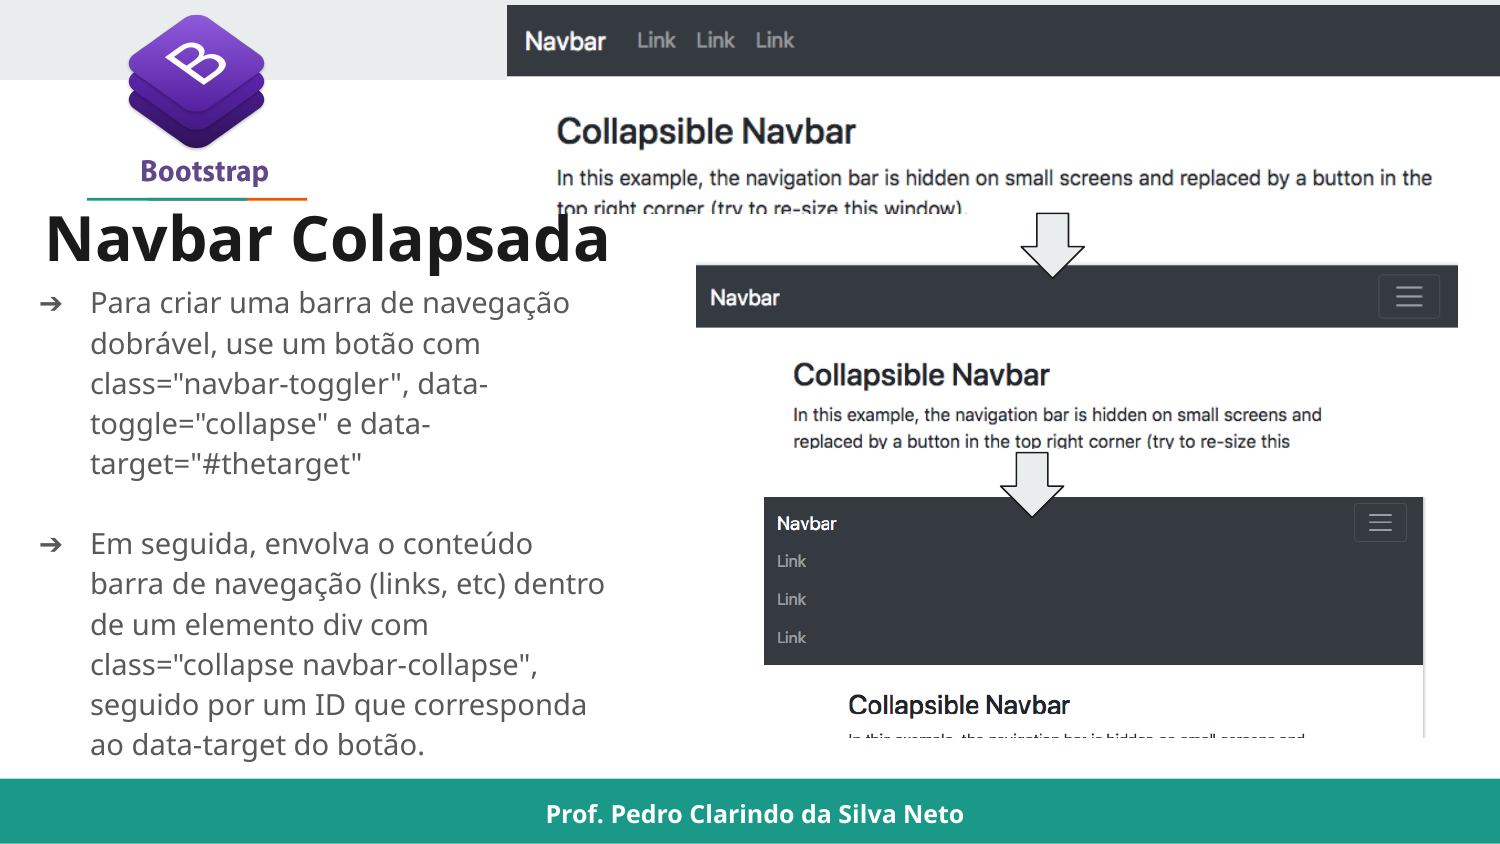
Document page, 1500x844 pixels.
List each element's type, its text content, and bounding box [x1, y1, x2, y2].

list Para criar uma barra de navegação dobrável, use um botão com class="navbar-toggler", data-toggle="collapse" e data-target="#thetarget" Em seguida, envolva o conteúdo barra de navegação (links, etc) dentro de um elemento div com class="collapse navbar-collapse", seguido por um ID que corresponda ao data-target do botão. [0, 264, 626, 778]
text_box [99, 10, 306, 212]
text_box [1000, 457, 1064, 496]
picture [506, 5, 1500, 214]
title Prof. Pedro Clarindo da Silva Neto [10, 794, 1500, 844]
picture [696, 262, 1458, 449]
title Navbar Colapsada [29, 184, 655, 288]
text_box [1021, 221, 1085, 261]
picture [763, 497, 1426, 738]
text_box [0, 778, 1500, 844]
